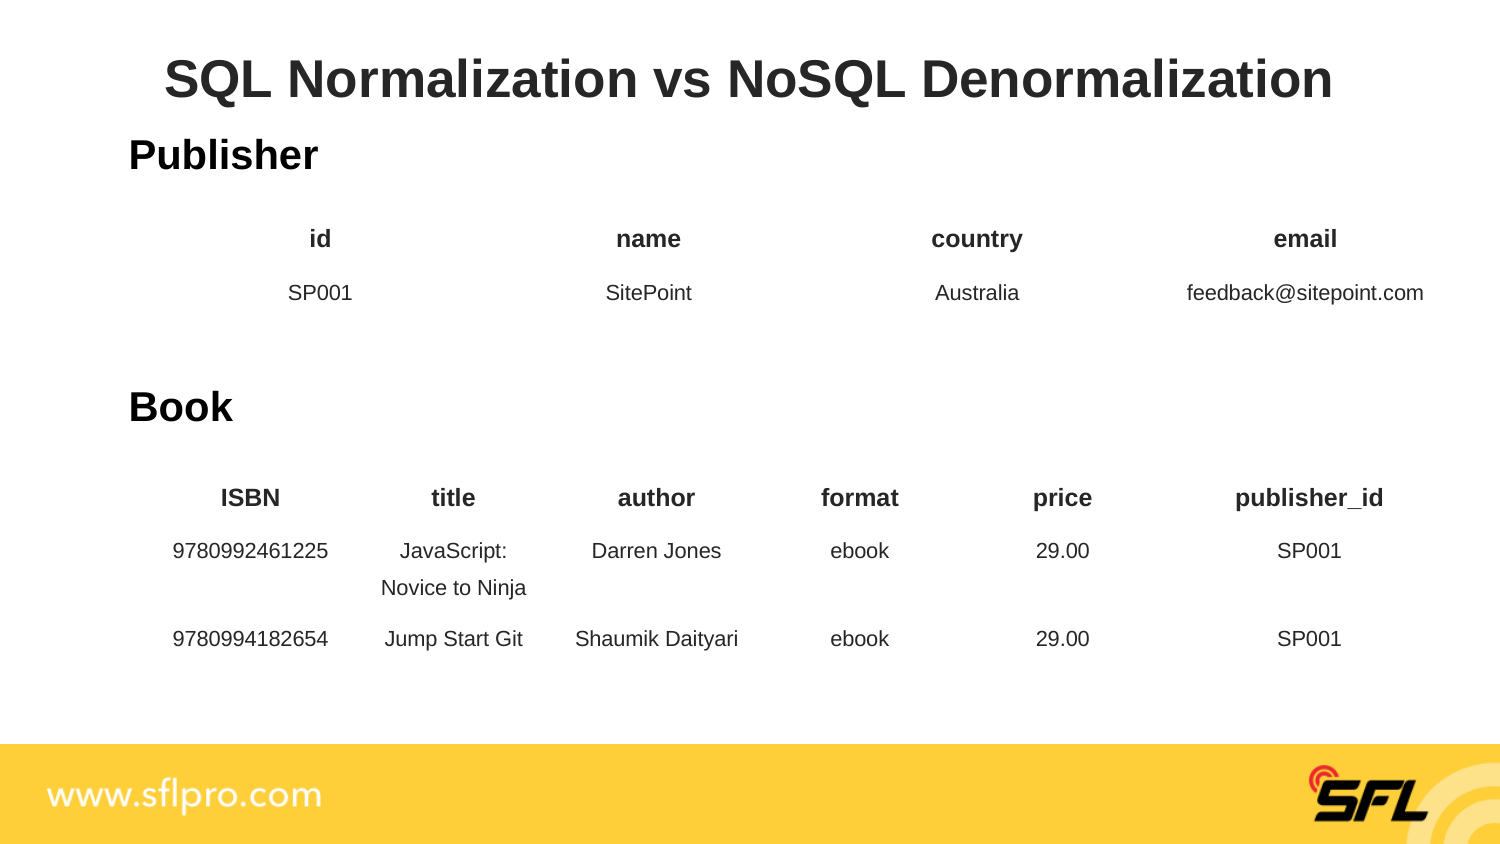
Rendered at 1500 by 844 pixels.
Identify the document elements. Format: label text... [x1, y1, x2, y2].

table_header country [813, 203, 1141, 261]
table_header id [156, 203, 485, 261]
table_cell Jump Start Git [352, 607, 555, 659]
table_cell JavaScript: Novice to Ninja [352, 520, 555, 607]
table_cell SP001 [1164, 607, 1455, 659]
table_cell 9780994182654 [149, 607, 352, 659]
table_cell 29.00 [961, 607, 1164, 659]
table_cell ebook [758, 520, 961, 607]
table_header title [352, 463, 555, 520]
picture [0, 743, 1500, 844]
table_cell Australia [813, 261, 1141, 315]
table_header publisher_id [1164, 463, 1455, 520]
text_box Book [113, 365, 1150, 422]
table_cell Shaumik Daityari [555, 607, 758, 659]
table_cell SP001 [1164, 520, 1455, 607]
table_cell Darren Jones [555, 520, 758, 607]
table_cell feedback@sitepoint.com [1141, 261, 1470, 315]
table_cell 29.00 [961, 520, 1164, 607]
text_box Publisher [113, 112, 1150, 170]
table_cell SitePoint [485, 261, 813, 315]
table_header email [1141, 203, 1470, 261]
table_cell SP001 [156, 261, 485, 315]
table_header author [555, 463, 758, 520]
text_box SQL Normalization vs NoSQL Denormalization [51, 0, 1449, 92]
table_cell 9780992461225 [149, 520, 352, 607]
table_header ISBN [149, 463, 352, 520]
table_header format [758, 463, 961, 520]
table_header price [961, 463, 1164, 520]
table_cell ebook [758, 607, 961, 659]
table_header name [485, 203, 813, 261]
